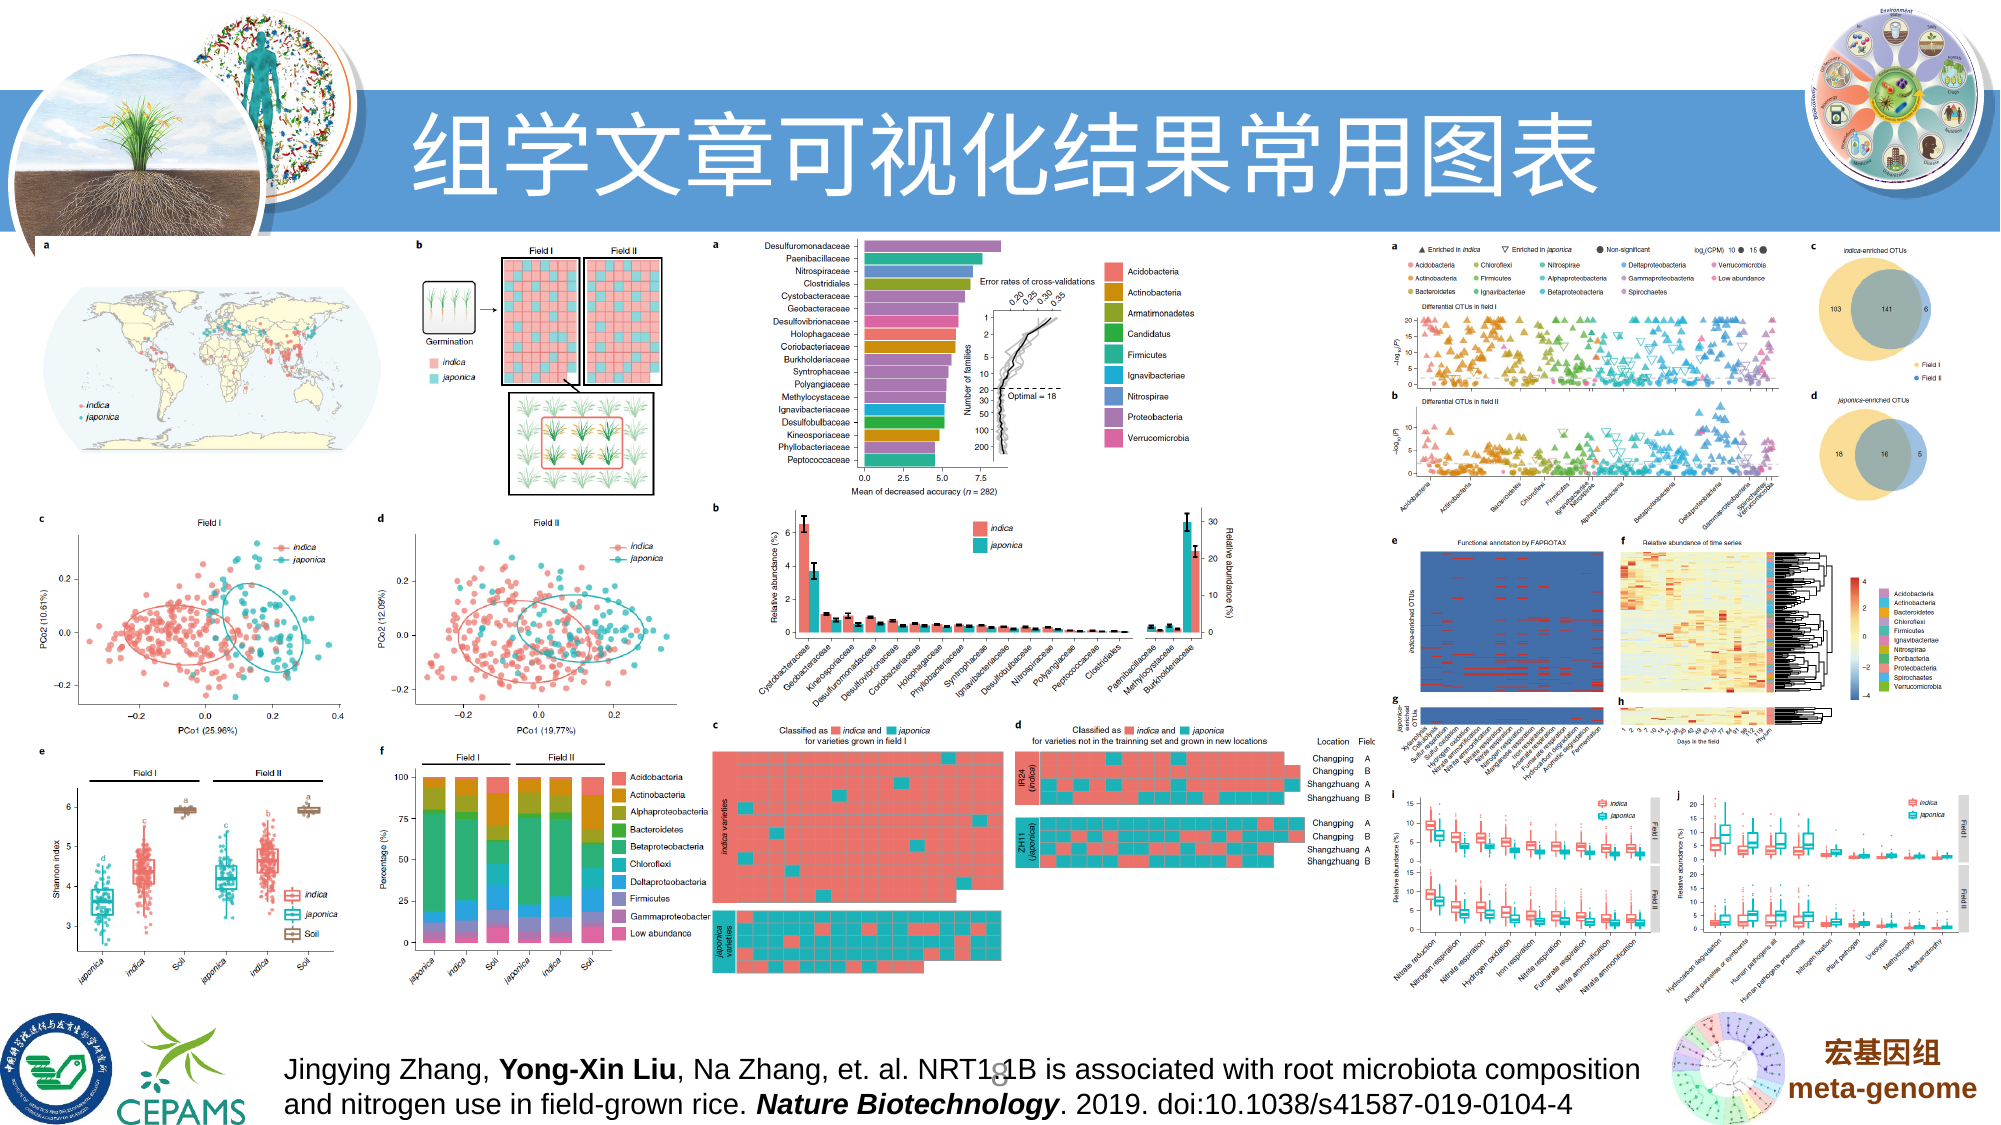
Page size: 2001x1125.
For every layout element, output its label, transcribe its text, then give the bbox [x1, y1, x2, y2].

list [35, 236, 720, 985]
picture [15, 55, 197, 255]
picture [0, 1013, 245, 1125]
picture [180, 8, 344, 72]
picture [1671, 1011, 1785, 1125]
text_box Jingying Zhang, Yong-Xin Liu, Na Zhang, et. al. NRT1.1B is associated with root microbiota composition and nitrogen use in field-grown rice. Nature Biotechnology. 2019. doi:10.1038/s41587-019-0104-4 [269, 1042, 1670, 1125]
picture [1390, 236, 1975, 1007]
title 组学文章可视化结果常用图表 [143, 72, 1869, 248]
picture [711, 239, 1375, 974]
picture [1813, 7, 1977, 183]
